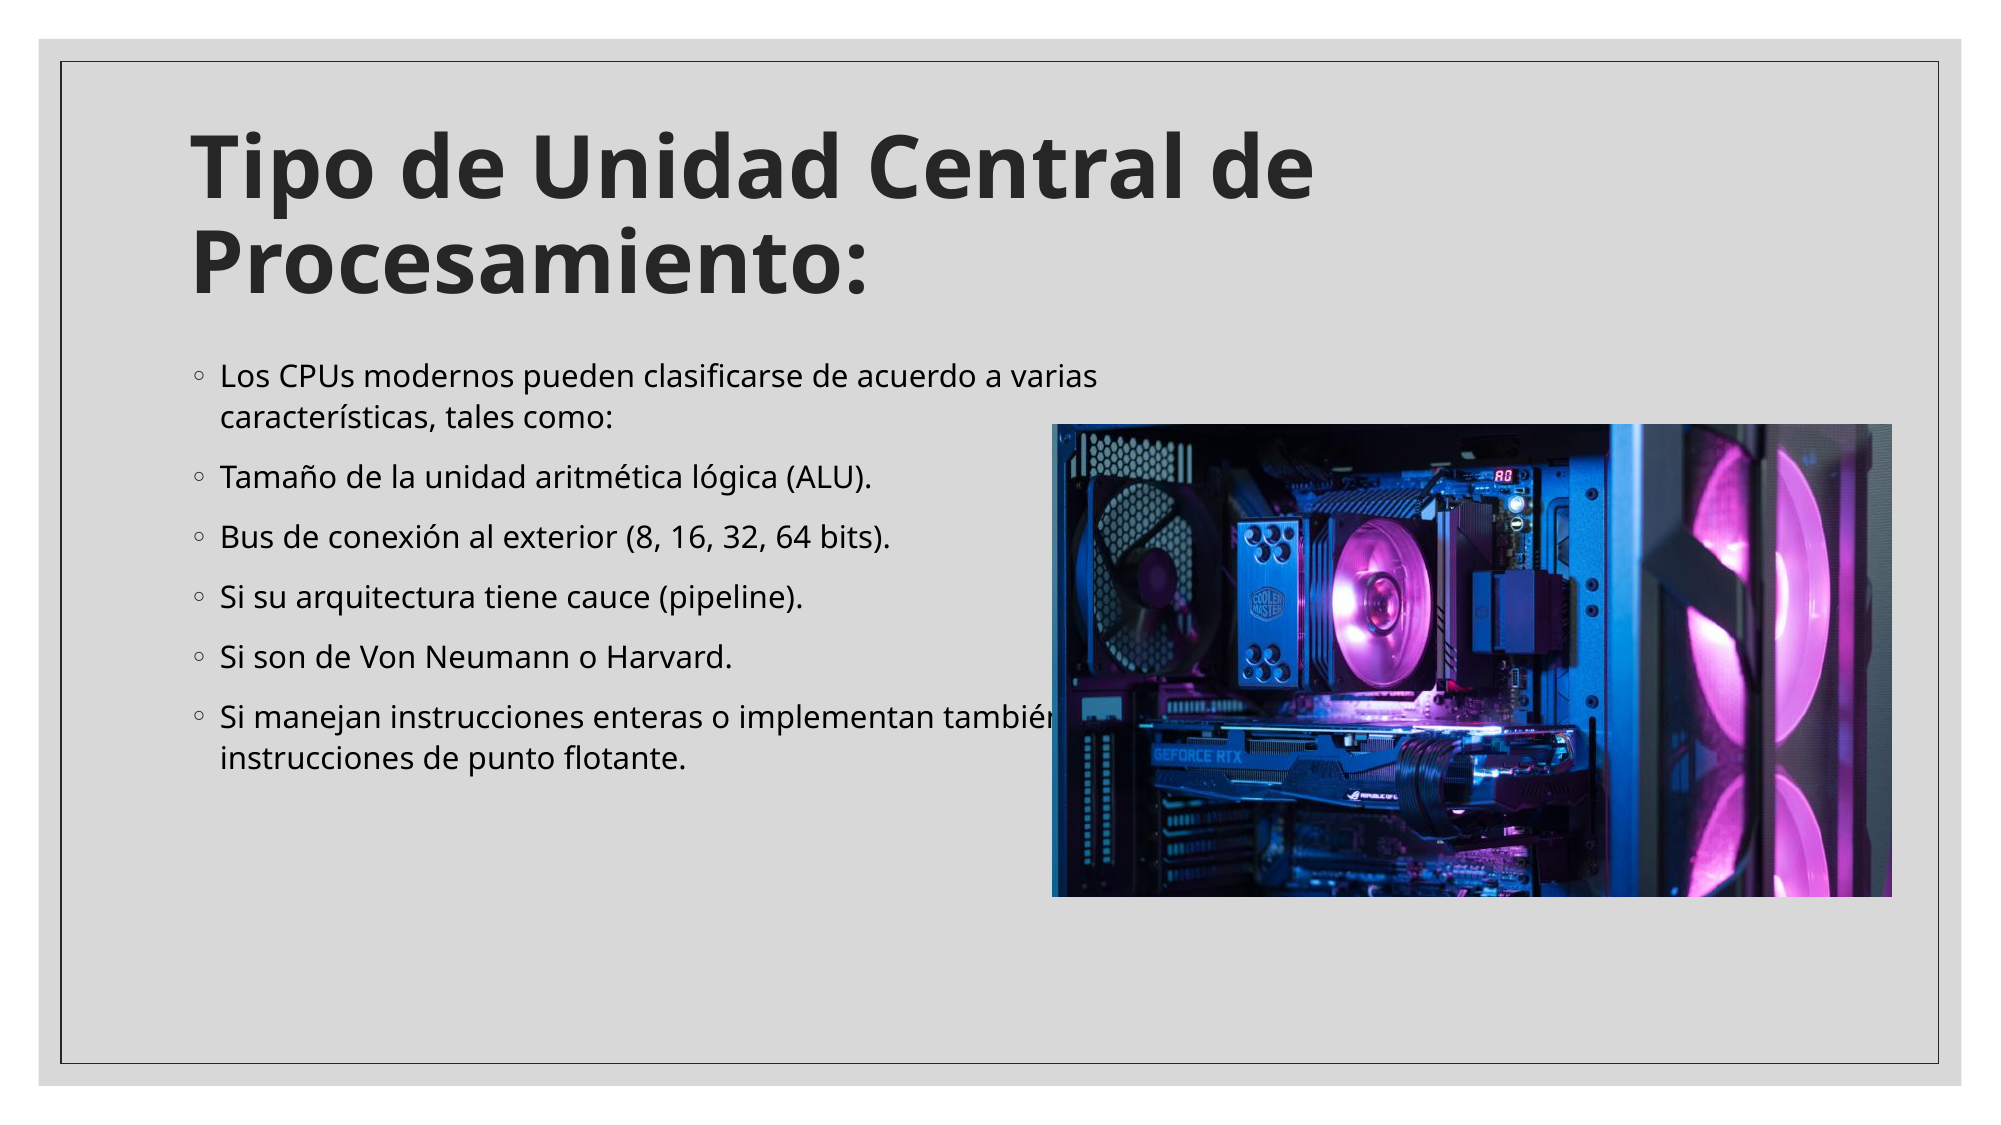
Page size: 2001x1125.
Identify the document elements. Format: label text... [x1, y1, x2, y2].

title Tipo de Unidad Central de Procesamiento: [174, 105, 1825, 331]
list Los CPUs modernos pueden clasificarse de acuerdo a varias características, tales como: Tamaño de la unidad aritmética lógica (ALU). Bus de conexión al exterior (8, 16, 32, 64 bits). Si su arquitectura tiene cauce (pipeline). Si son de Von Neumann o Harvard. Si manejan instrucciones enteras o implementan también instrucciones de punto flotante. [174, 345, 1178, 977]
picture [1052, 424, 1892, 897]
